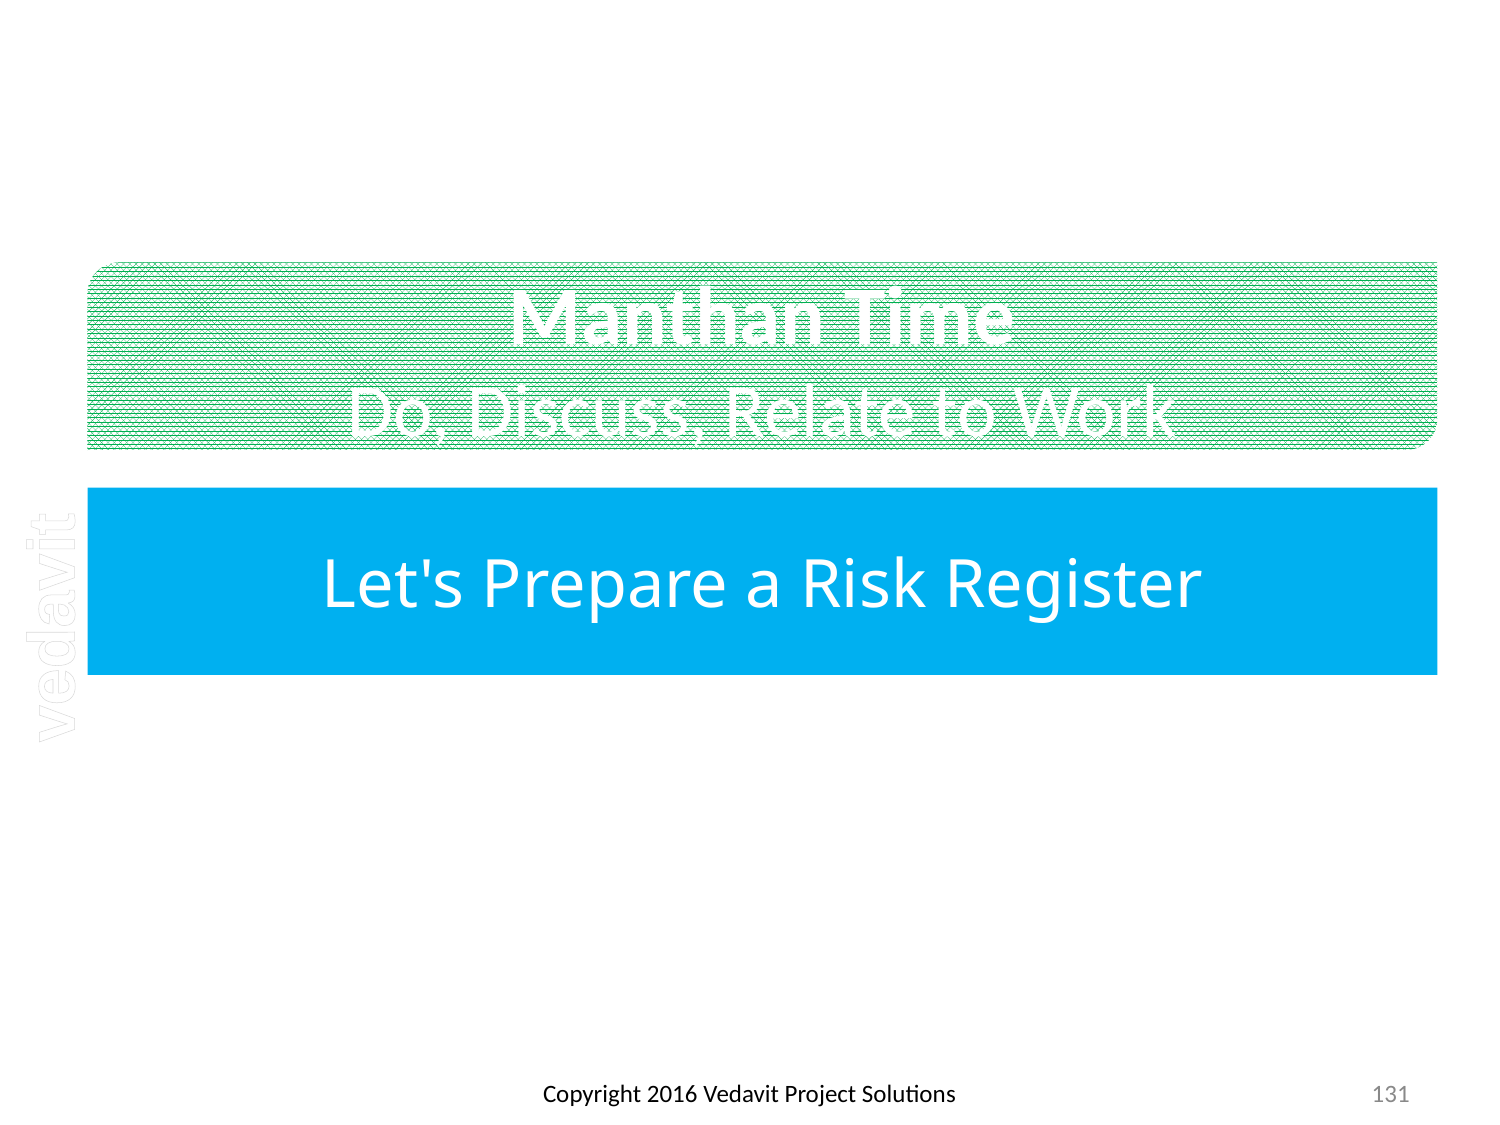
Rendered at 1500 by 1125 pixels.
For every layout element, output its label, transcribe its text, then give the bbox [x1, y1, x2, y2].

title Let's Prepare a Risk Register [87, 487, 1438, 675]
slide_number 131 [1074, 1062, 1425, 1123]
footer Copyright 2016 Vedavit Project Solutions [512, 1062, 988, 1123]
